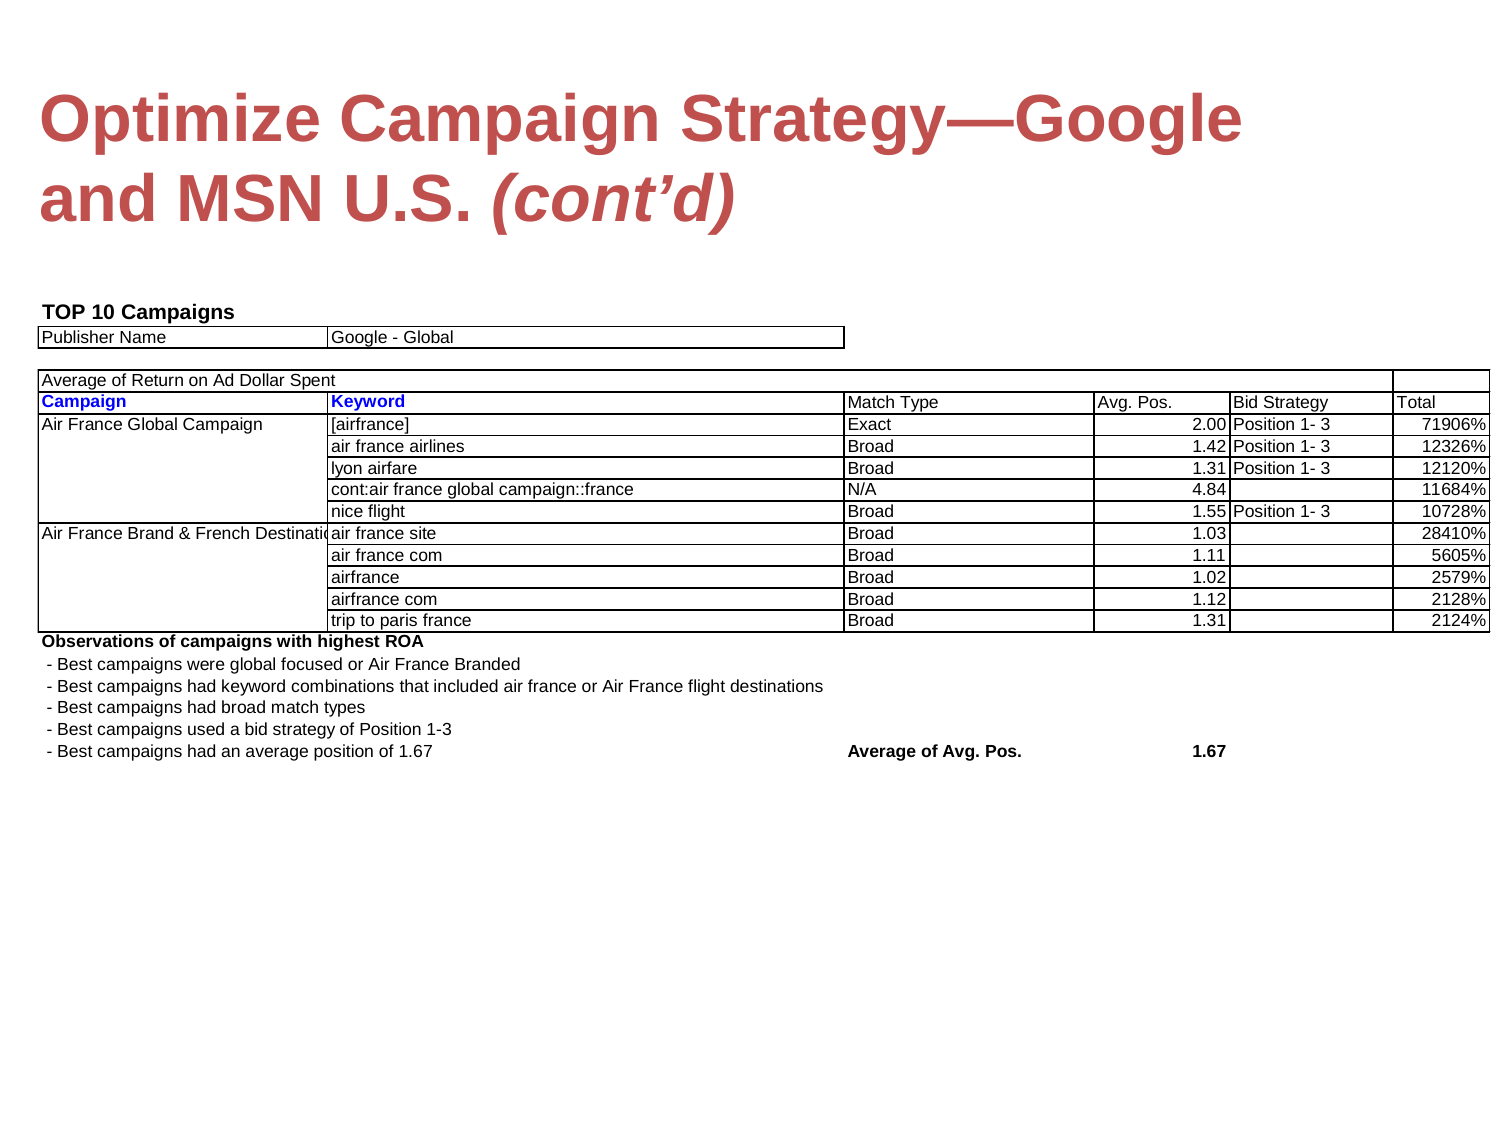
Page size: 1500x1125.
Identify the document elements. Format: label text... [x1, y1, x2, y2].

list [37, 299, 1491, 786]
text_box Optimize Campaign Strategy—Google and MSN U.S. (cont’d) [24, 75, 1392, 235]
